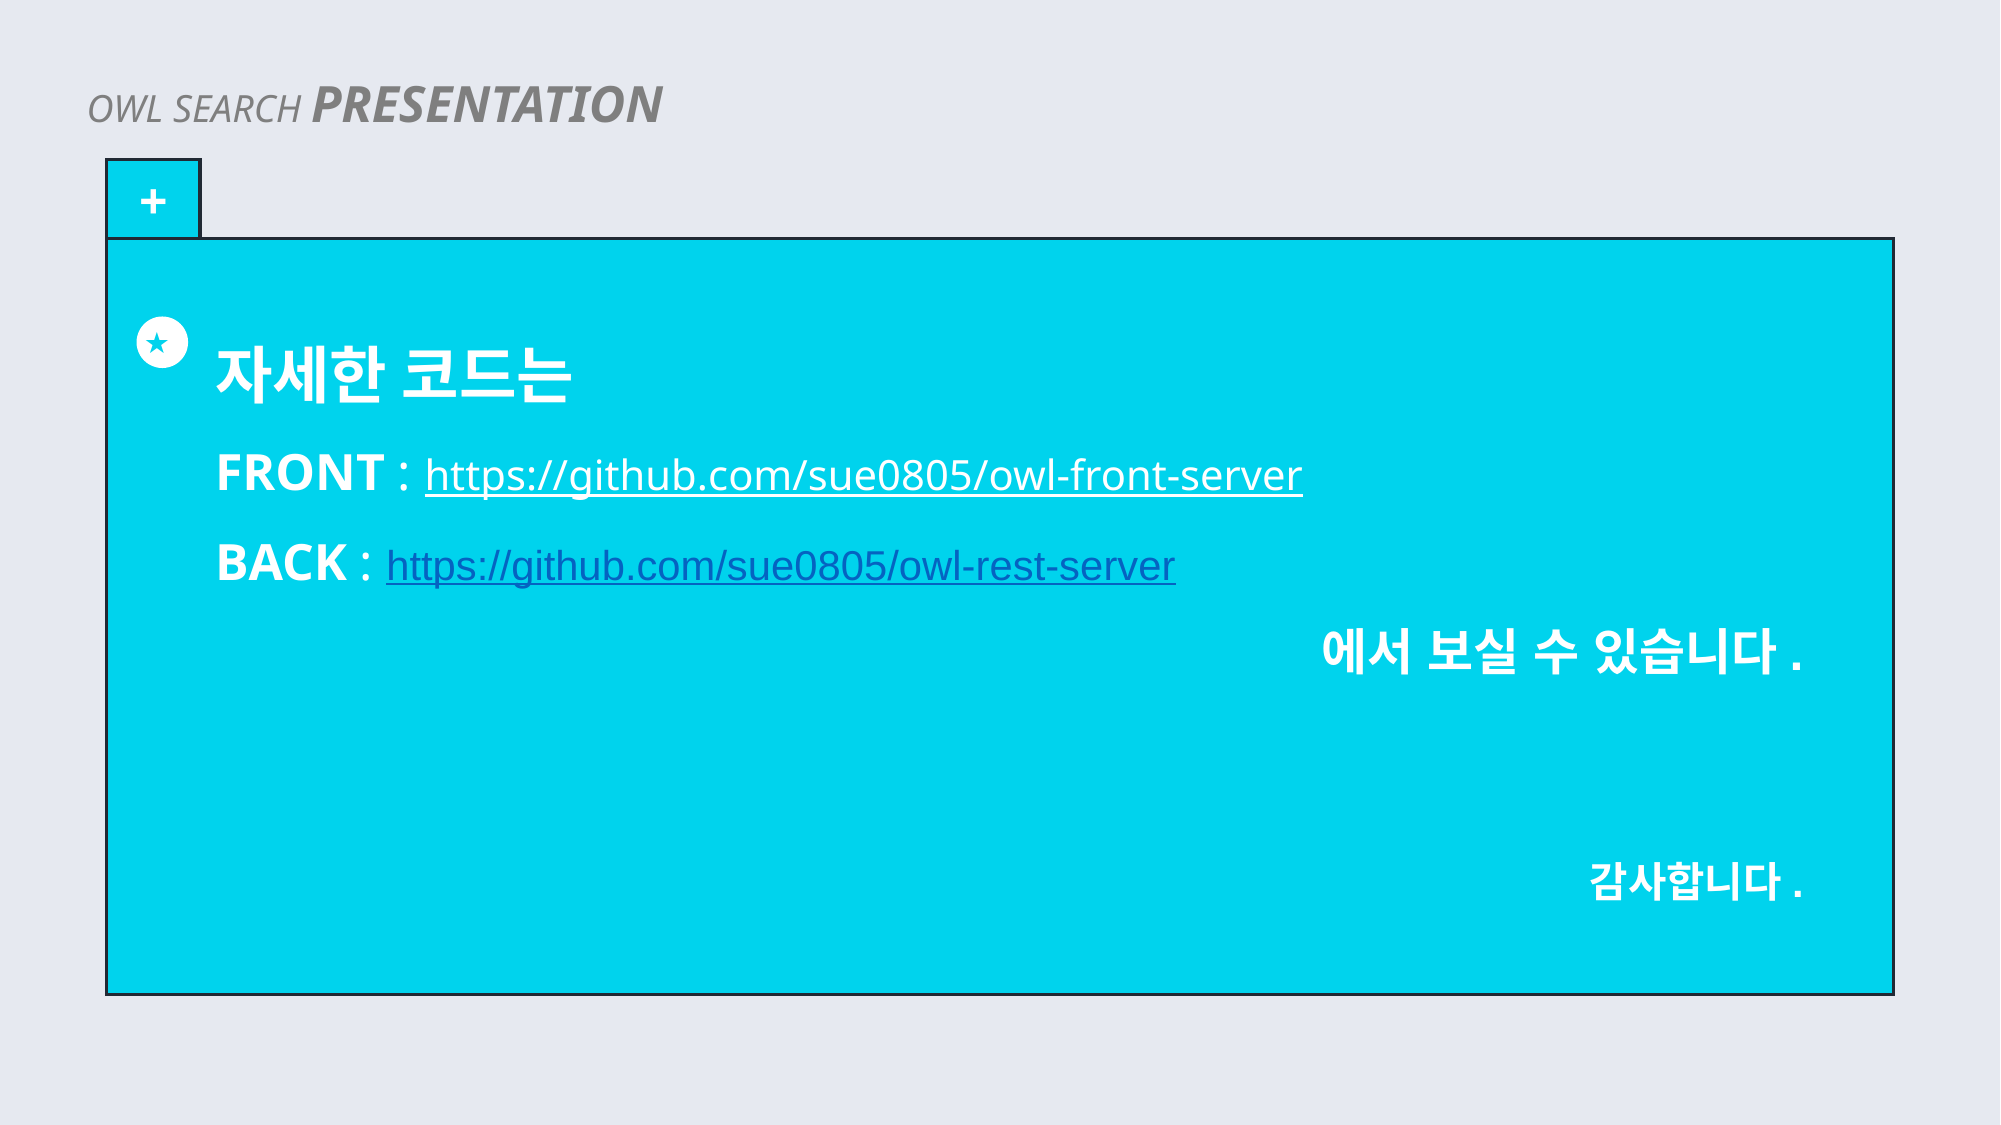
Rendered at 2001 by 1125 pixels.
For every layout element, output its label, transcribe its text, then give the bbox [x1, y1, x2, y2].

text_box OWL SEARCH PRESENTATION [71, 35, 789, 130]
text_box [106, 159, 1894, 995]
